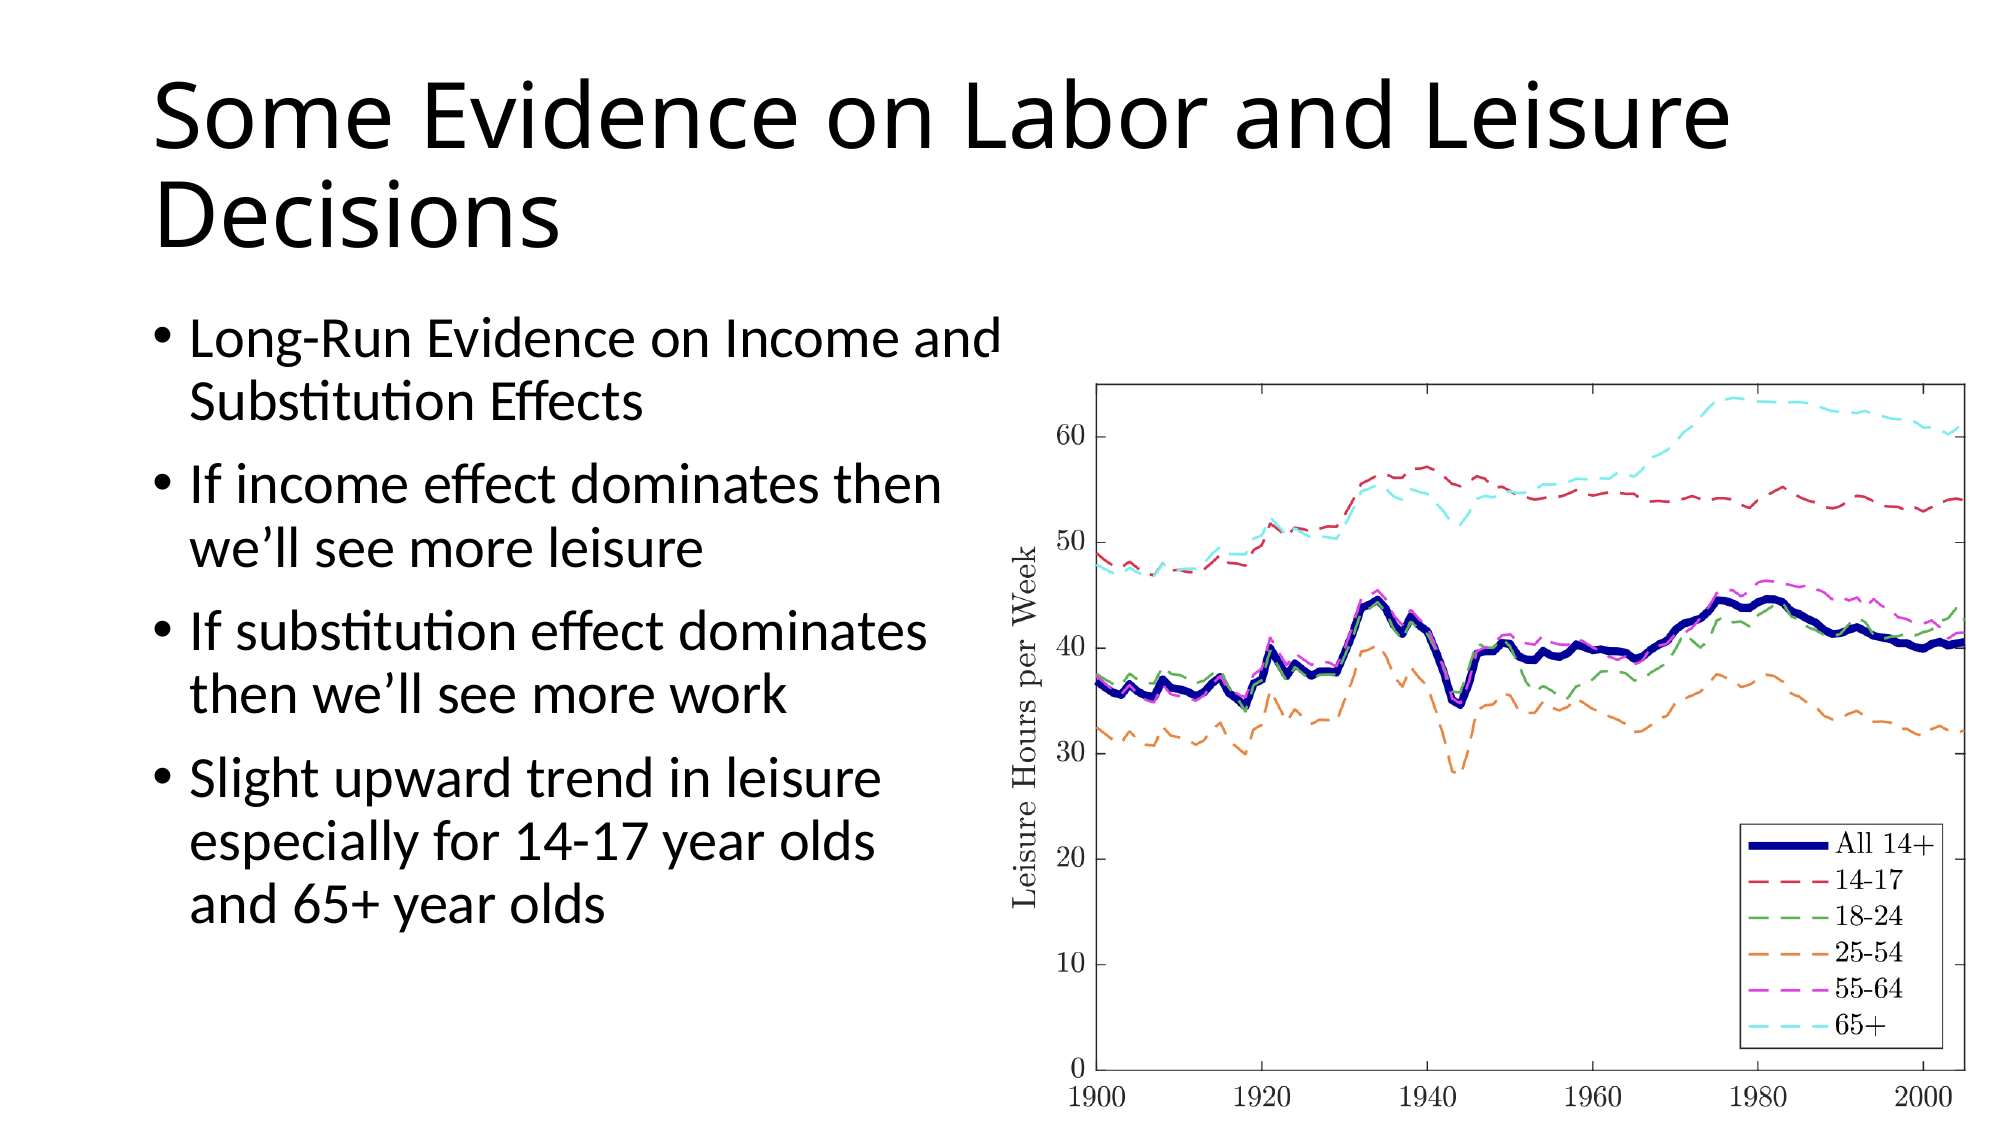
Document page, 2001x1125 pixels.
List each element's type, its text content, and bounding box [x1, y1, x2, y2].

list Long-Run Evidence on Income and Substitution Effects If income effect dominates then we’ll see more leisure If substitution effect dominates then we’ll see more work Slight upward trend in leisure especially for 14-17 year olds and 65+ year olds [137, 299, 1863, 1014]
title Some Evidence on Labor and Leisure Decisions [137, 59, 1907, 278]
picture [989, 352, 2000, 1125]
